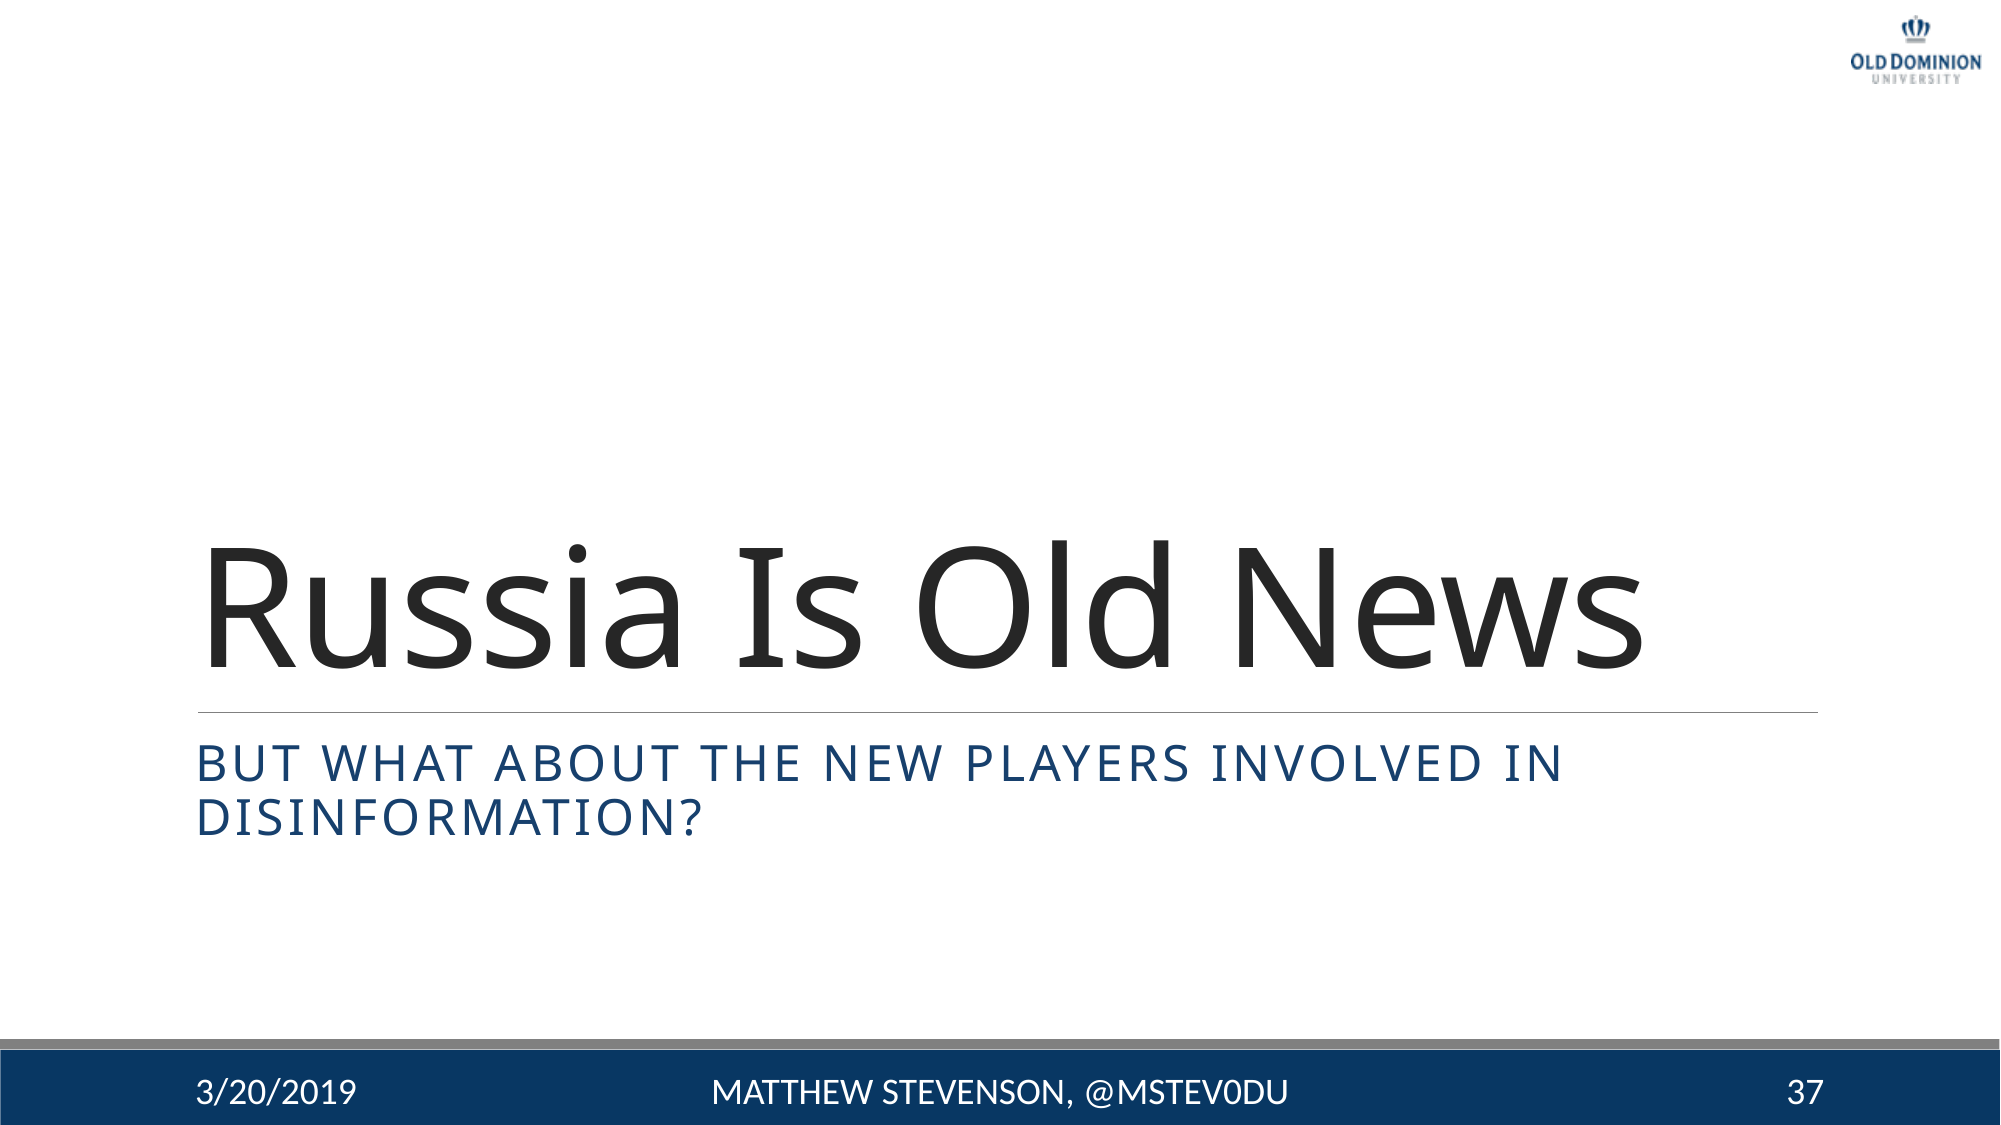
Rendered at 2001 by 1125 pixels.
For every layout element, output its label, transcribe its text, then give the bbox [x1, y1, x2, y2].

list But What About The New Players Involved In Disinformation? [180, 730, 1830, 918]
slide_number 37 [1624, 1059, 1840, 1120]
title Russia Is Old News [180, 124, 1830, 710]
footer Matthew Stevenson, @mstev0du [604, 1059, 1396, 1120]
picture [1851, 15, 1982, 84]
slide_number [180, 1059, 586, 1120]
